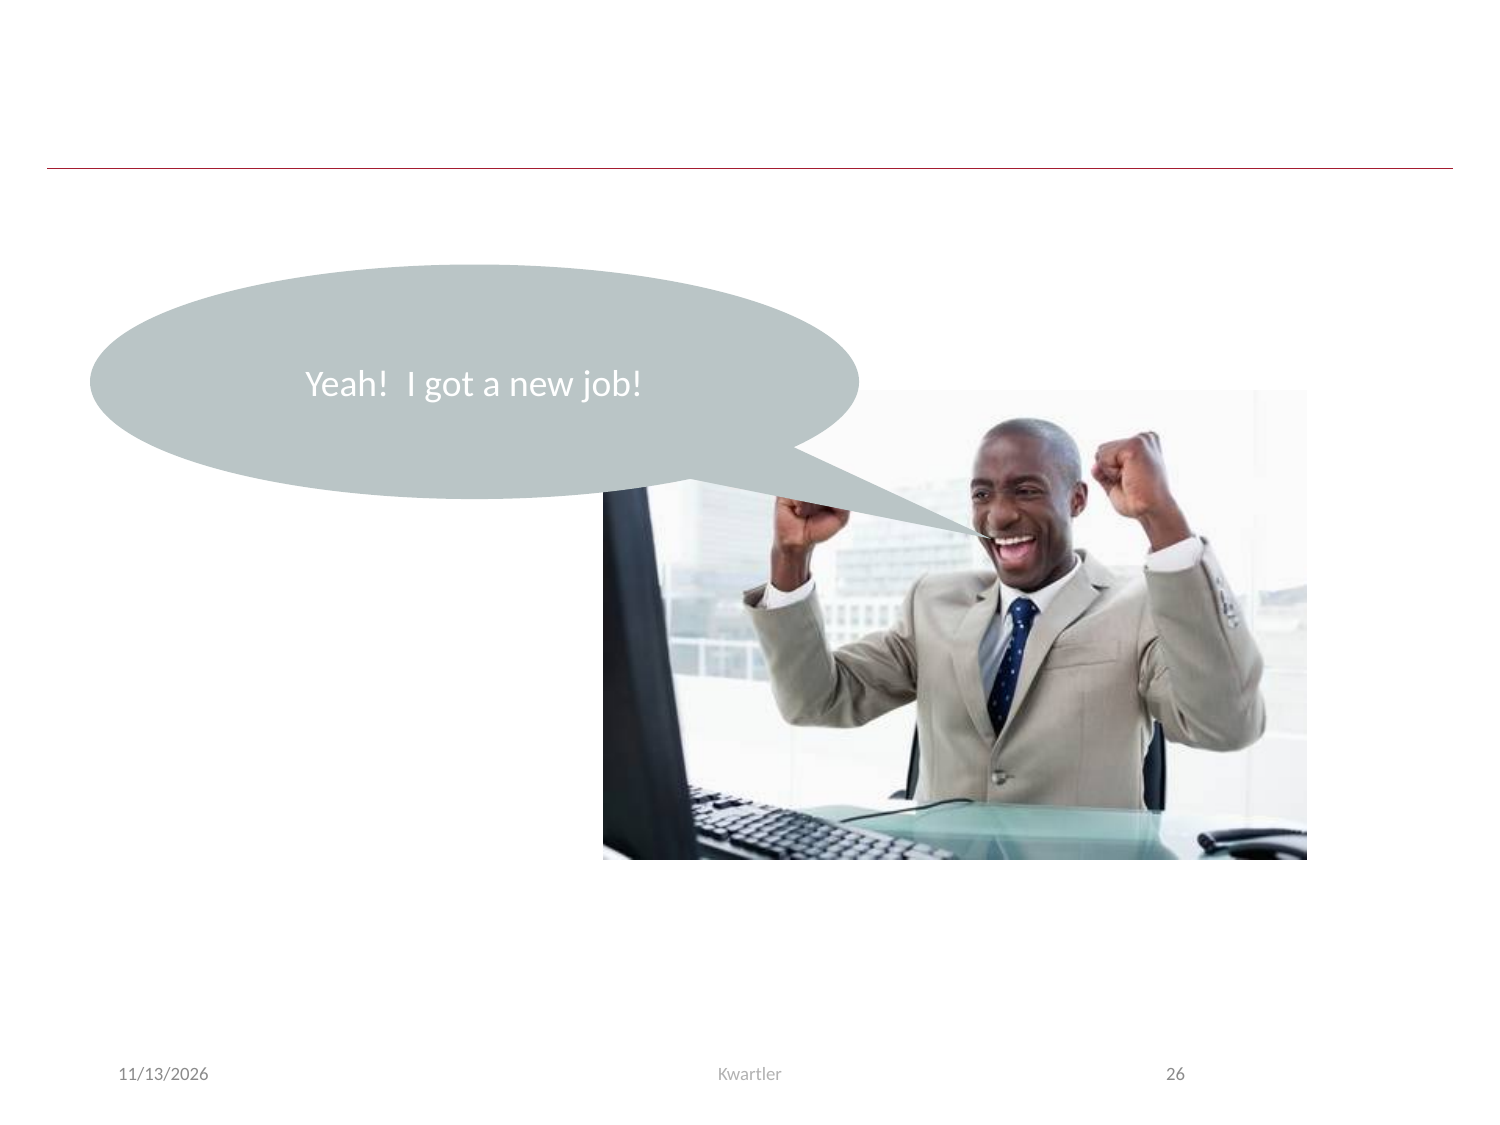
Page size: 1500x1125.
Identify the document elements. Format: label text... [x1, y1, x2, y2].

slide_number 26 [1059, 1042, 1200, 1103]
text_box Yeah! I got a new job! [88, 263, 861, 501]
footer Kwartler [496, 1042, 1004, 1103]
picture [603, 390, 1307, 860]
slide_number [103, 1042, 441, 1103]
